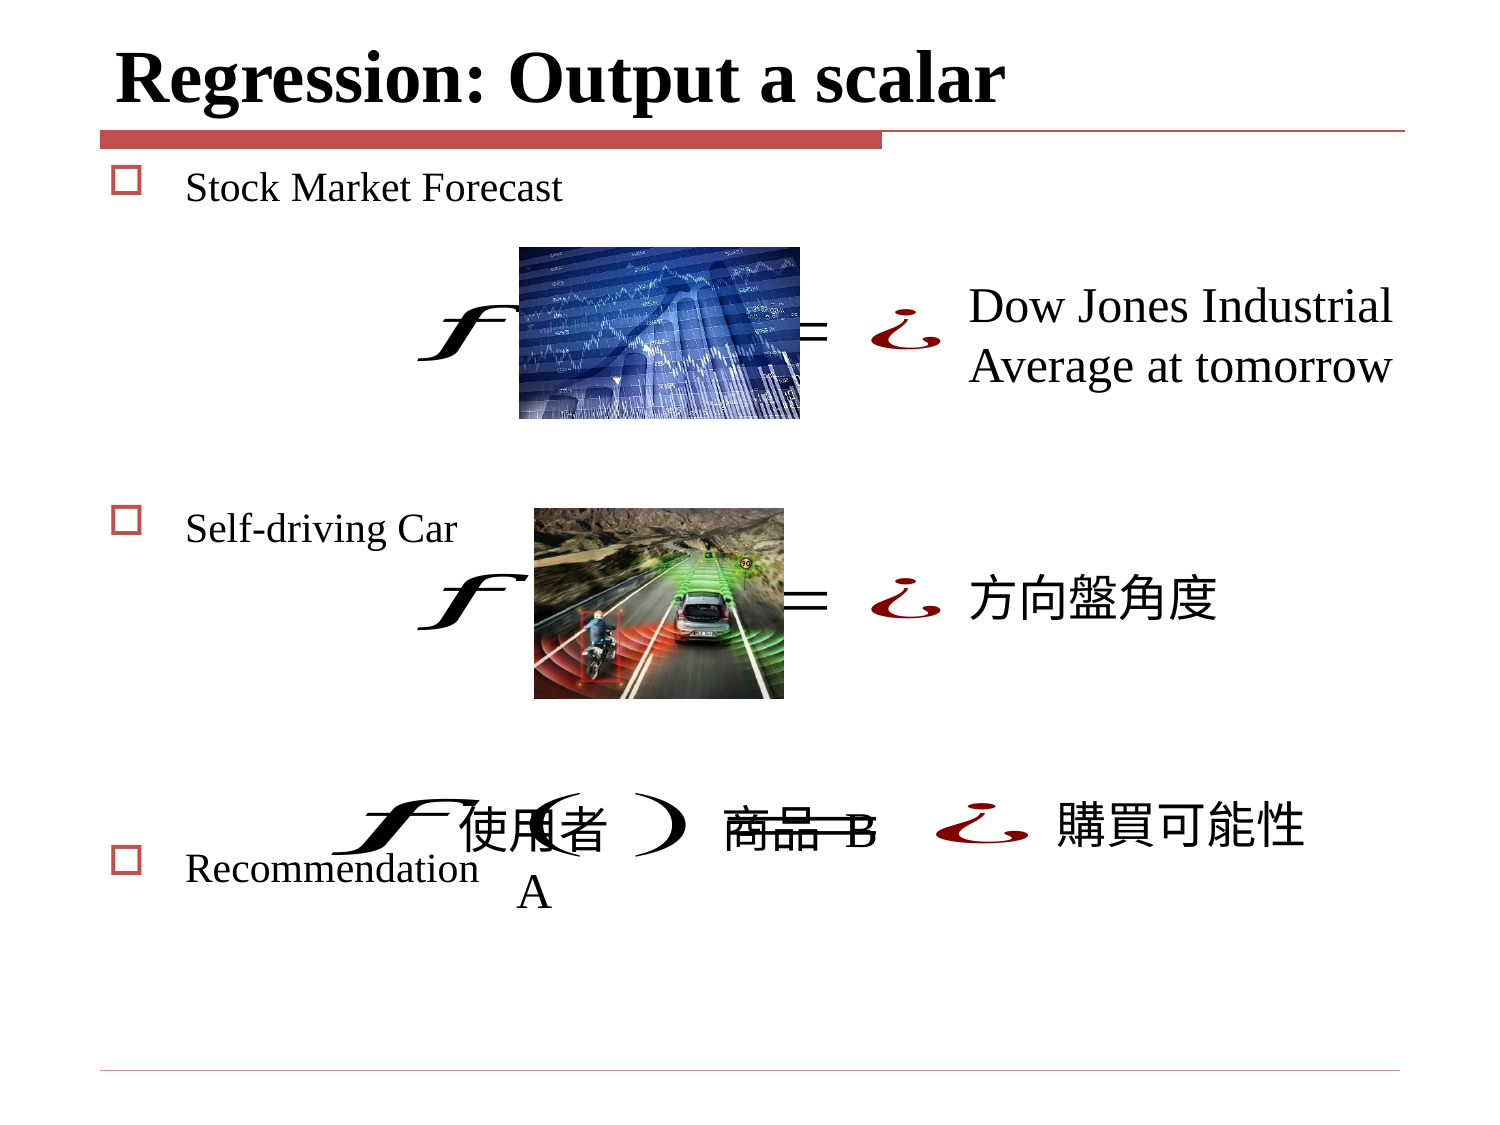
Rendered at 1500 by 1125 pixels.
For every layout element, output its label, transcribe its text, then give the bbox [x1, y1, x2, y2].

picture [534, 508, 784, 699]
title Regression: Output a scalar [100, 30, 1412, 126]
list Stock Market Forecast Self-driving Car Recommendation [92, 152, 1406, 1059]
text_box 使用者 A [416, 790, 652, 926]
text_box 商品 B [682, 789, 917, 865]
text_box 購買可能性 [1041, 786, 1381, 862]
text_box 方向盤角度 [953, 559, 1468, 635]
text_box Dow Jones Industrial Average at tomorrow [953, 264, 1468, 400]
picture [518, 246, 800, 419]
